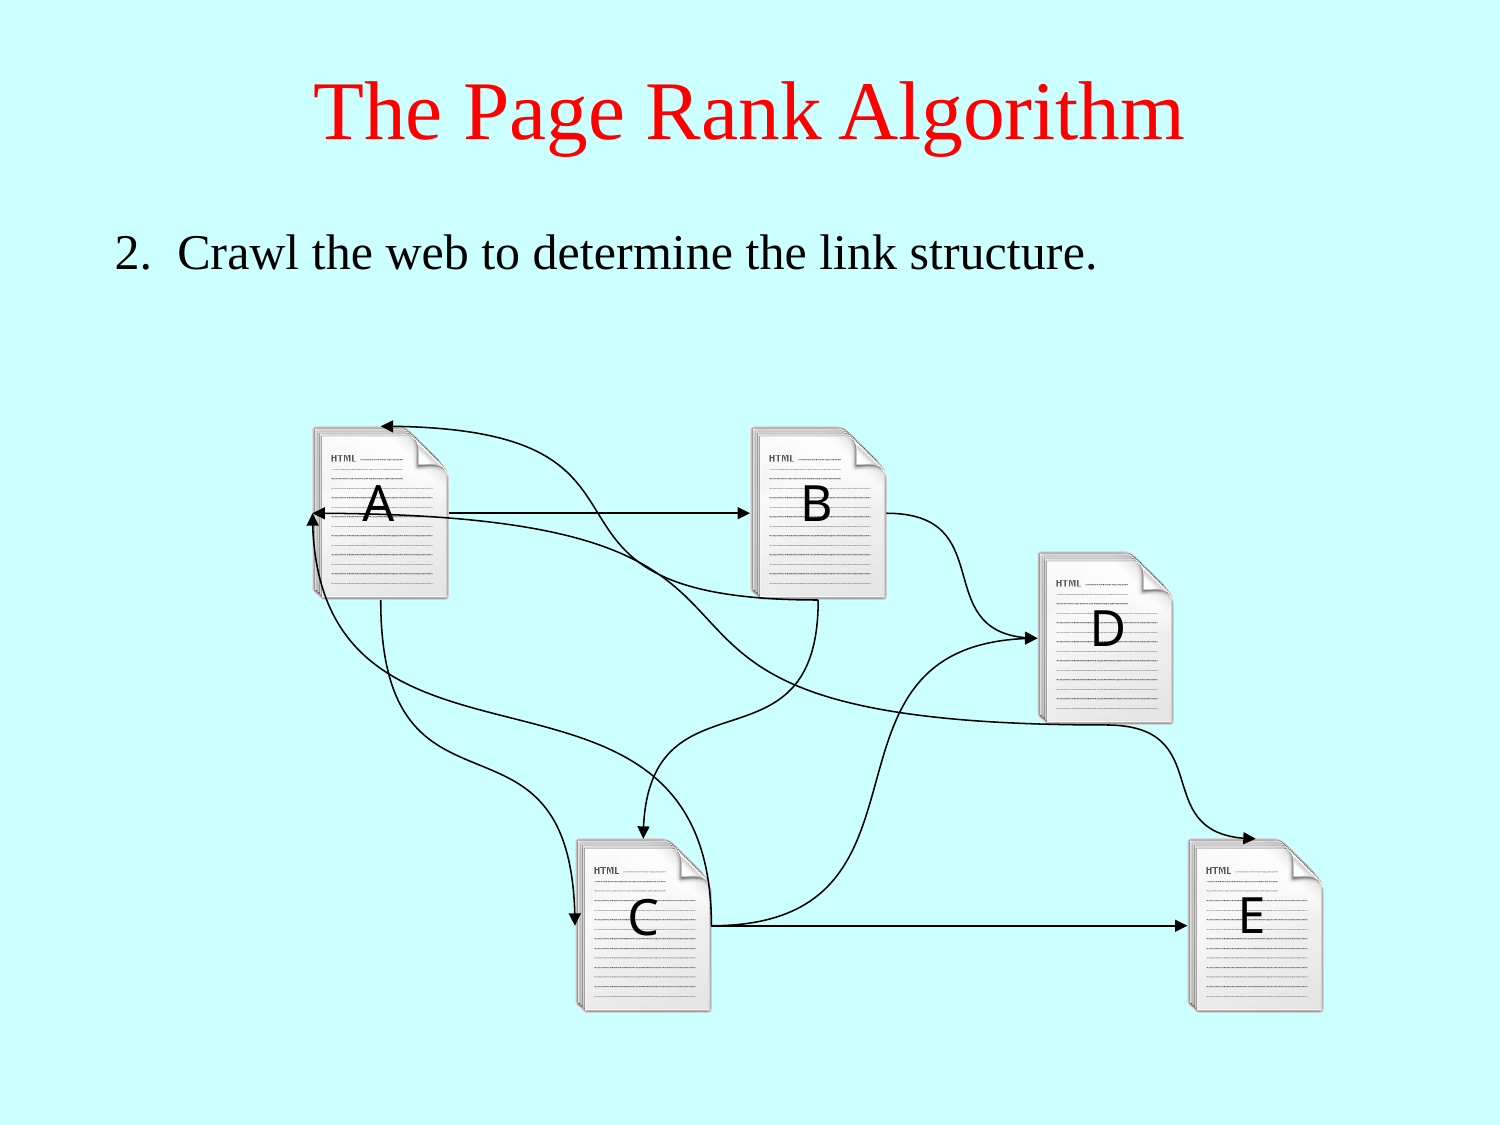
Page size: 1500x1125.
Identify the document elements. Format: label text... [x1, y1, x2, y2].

picture [1187, 838, 1325, 1013]
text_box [602, 933, 816, 1016]
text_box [611, 631, 851, 808]
picture [312, 426, 450, 513]
picture [574, 927, 602, 1013]
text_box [512, 296, 597, 511]
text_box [99, 221, 1401, 288]
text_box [820, 637, 1038, 924]
picture [1038, 551, 1175, 726]
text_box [312, 513, 712, 927]
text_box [602, 296, 816, 630]
title The Page Rank Algorithm [0, 12, 1500, 201]
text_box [886, 513, 1038, 637]
picture [816, 426, 887, 601]
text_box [1123, 706, 1238, 858]
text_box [716, 815, 816, 924]
